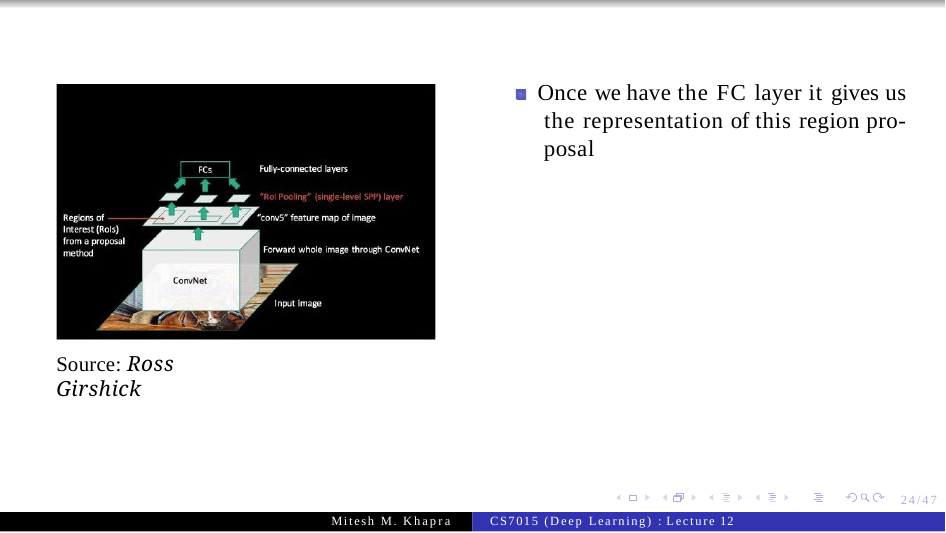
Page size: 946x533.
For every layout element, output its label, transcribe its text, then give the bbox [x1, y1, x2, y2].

text_box Source: Ross Girshick [54, 348, 259, 401]
title Once we have the FC layer it gives us the representation of this region pro- posal [535, 75, 908, 166]
text_box 24/47 [898, 493, 941, 508]
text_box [0, 511, 946, 532]
text_box [0, 0, 945, 8]
text_box [515, 89, 527, 100]
text_box [56, 84, 436, 340]
